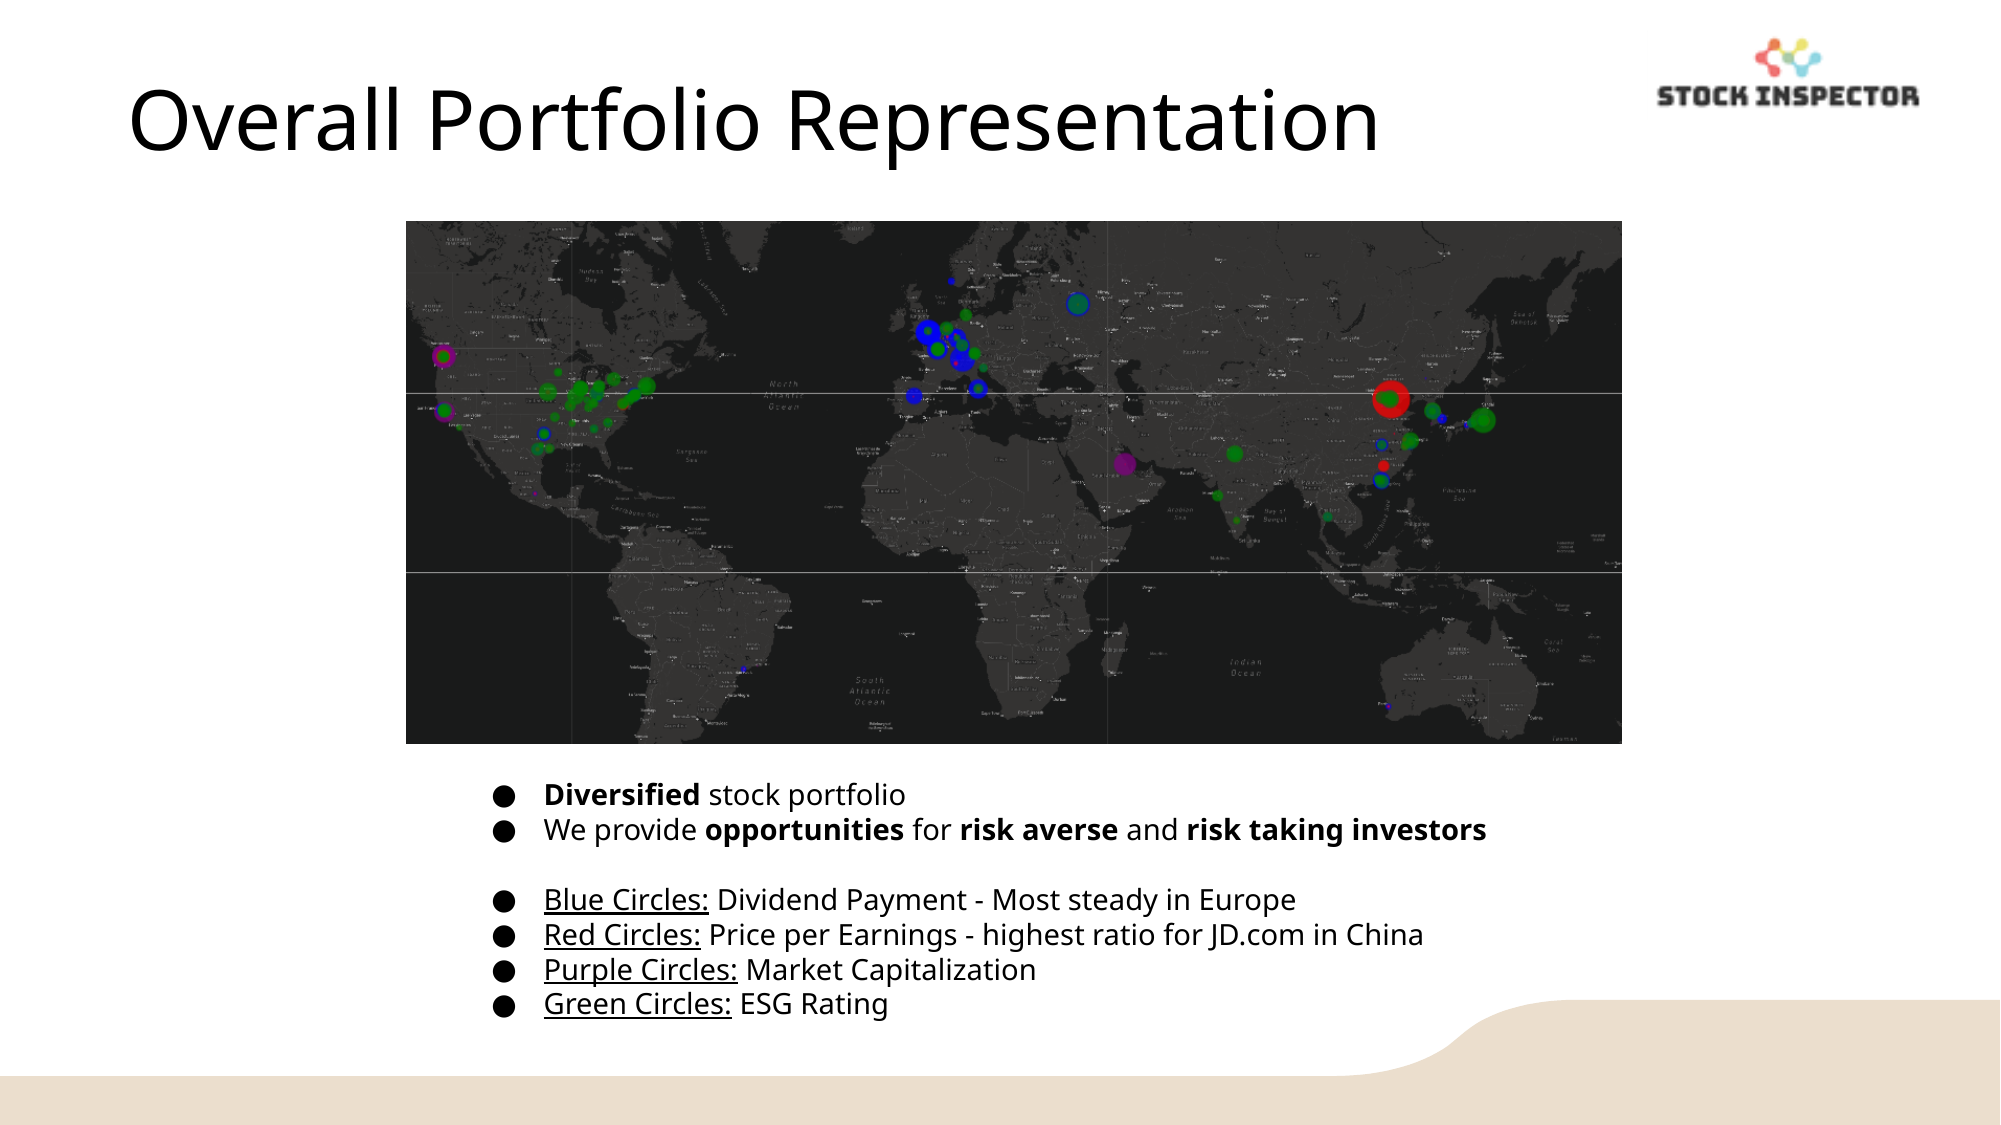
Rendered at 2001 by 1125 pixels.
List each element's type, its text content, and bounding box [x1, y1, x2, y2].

picture [405, 221, 1622, 744]
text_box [0, 999, 2000, 1125]
picture [1646, 30, 1935, 120]
text_box Diversified stock portfolio We provide opportunities for risk averse and risk taking investors Blue Circles: Dividend Payment - Most steady in Europe Red Circles: Price per Earnings - highest ratio for JD.com in China Purple Circles: Market Capitalization Green Circles: ESG Rating [453, 768, 1581, 999]
text_box Overall Portfolio Representation [112, 70, 1533, 177]
